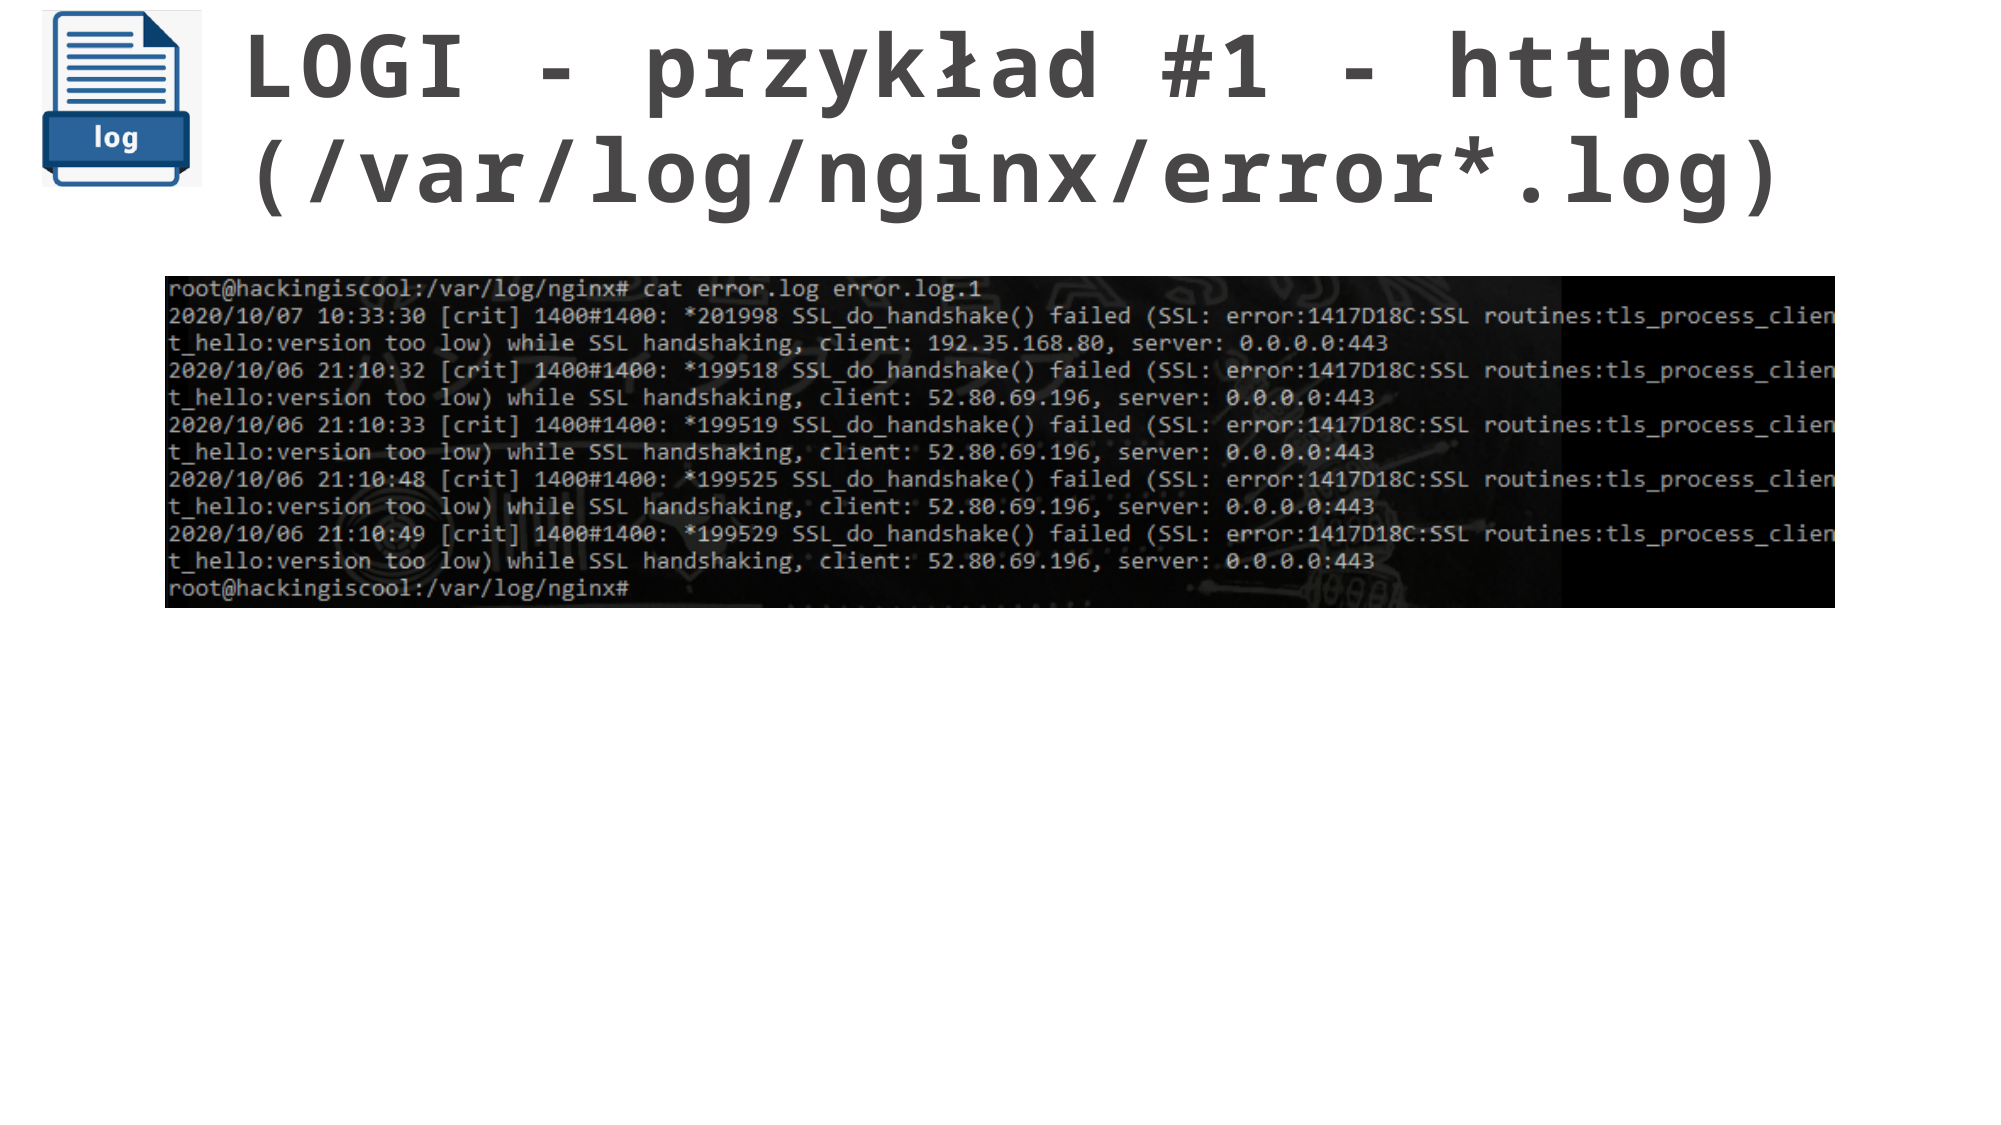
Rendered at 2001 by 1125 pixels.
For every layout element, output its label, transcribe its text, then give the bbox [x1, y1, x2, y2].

picture [42, 10, 202, 187]
picture [164, 276, 1835, 608]
text_box LOGI - przykład #1 - httpd (/var/log/nginx/error*.log) [242, 10, 1982, 220]
